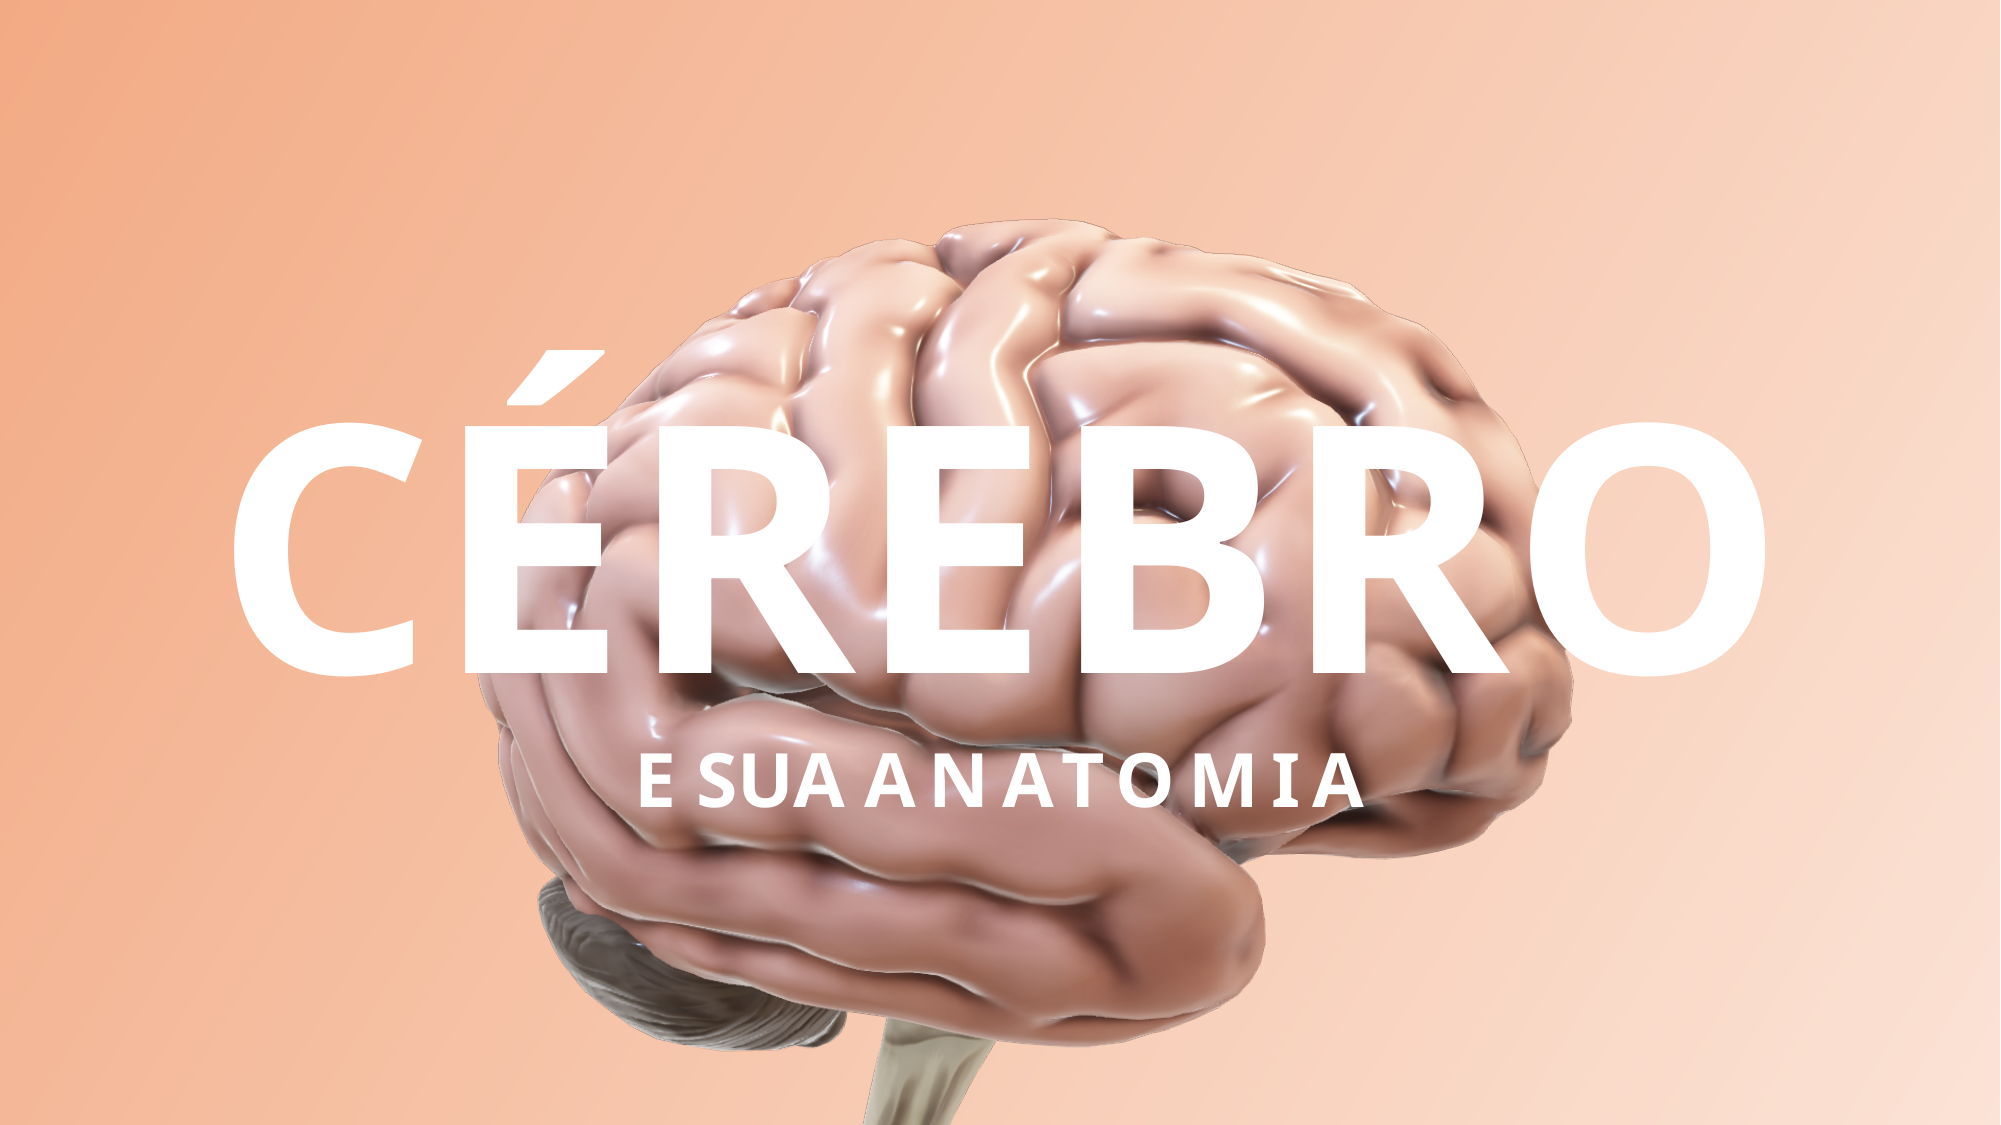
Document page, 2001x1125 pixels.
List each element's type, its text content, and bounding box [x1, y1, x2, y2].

picture [272, 212, 1585, 307]
title CÉREBRO [0, 307, 2000, 815]
text_box E SUA ANATOMIA [448, 815, 1552, 831]
picture [272, 815, 1585, 1125]
